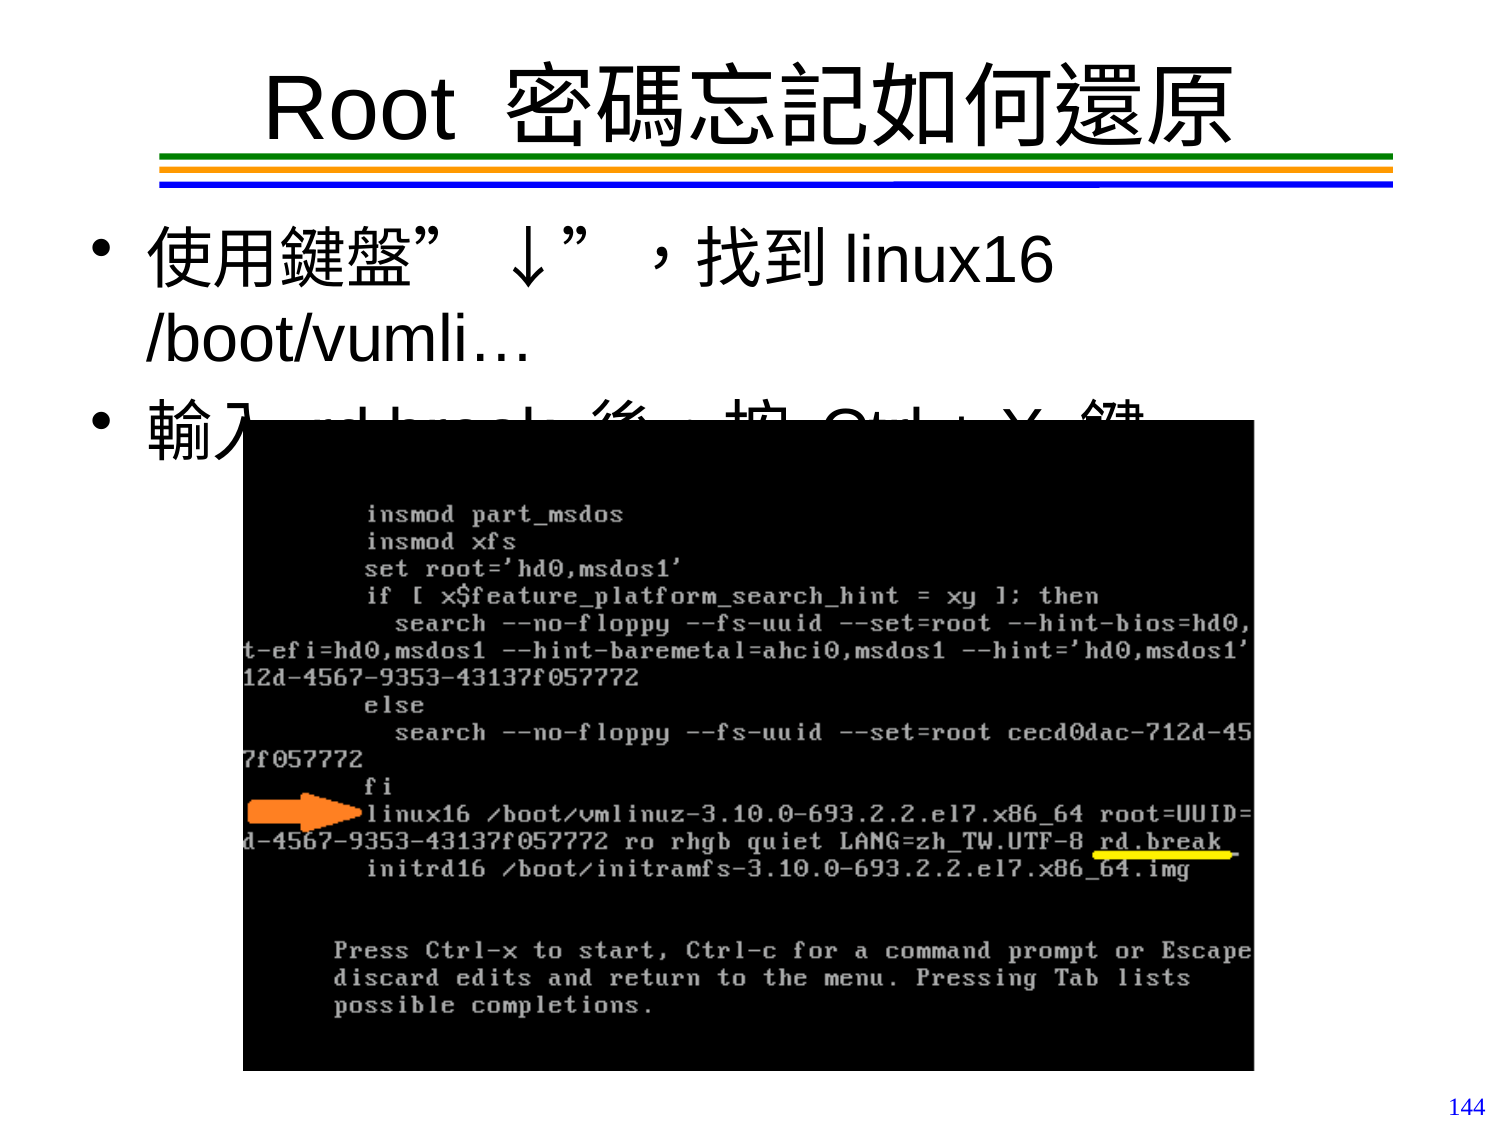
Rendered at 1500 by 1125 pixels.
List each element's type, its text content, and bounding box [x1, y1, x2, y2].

picture [243, 420, 1263, 1071]
list 使用鍵盤” ↓”，找到linux16 /boot/vumli… 輸入 rd.break 後，按 Ctrl + X 鍵 [75, 207, 1425, 1083]
slide_number 144 [1150, 1082, 1500, 1119]
title Root 密碼忘記如何還原 [75, 45, 1425, 161]
